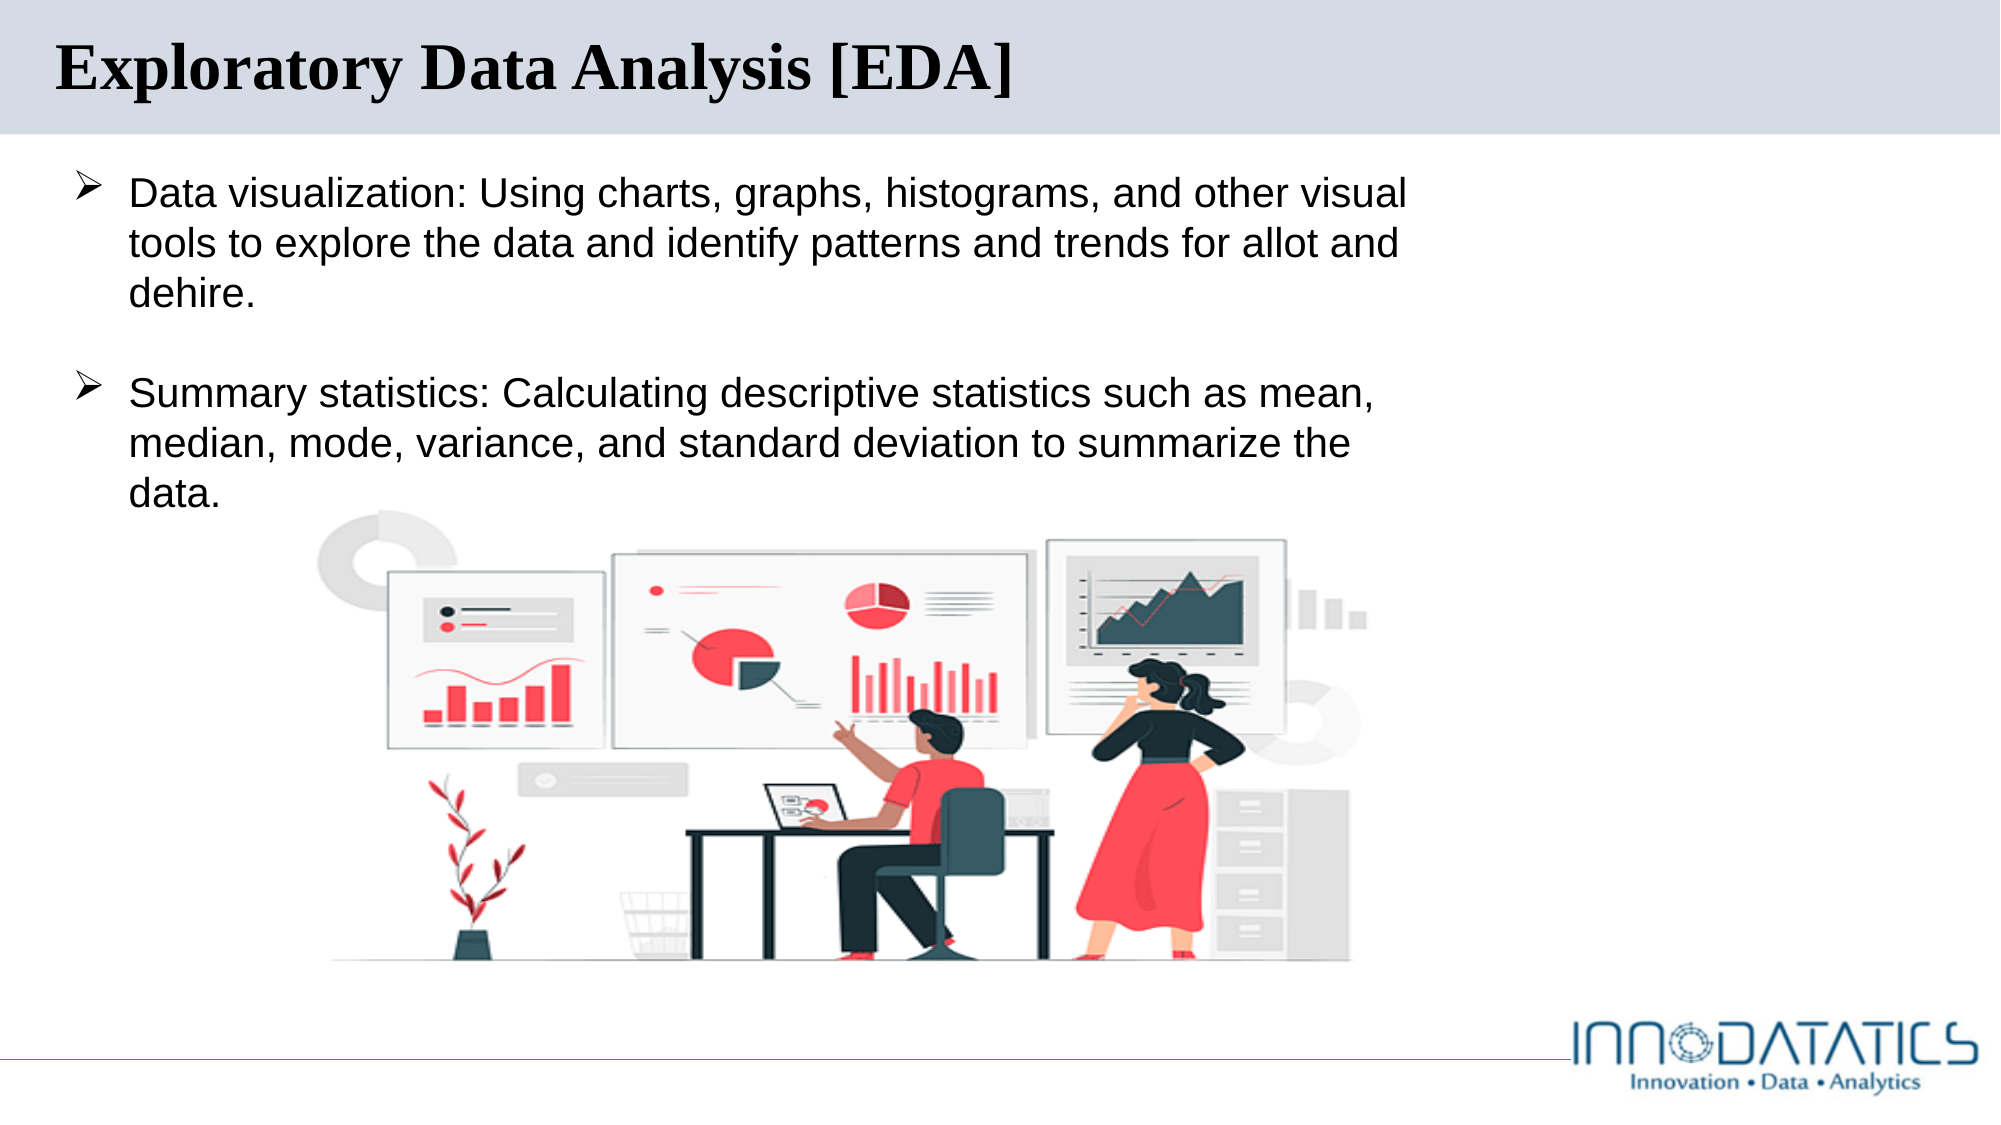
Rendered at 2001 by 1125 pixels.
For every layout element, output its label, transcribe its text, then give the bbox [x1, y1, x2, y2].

text_box Data visualization: Using charts, graphs, histograms, and other visual tools to explore the data and identify patterns and trends for allot and dehire. Summary statistics: Calculating descriptive statistics such as mean, median, mode, variance, and standard deviation to summarize the data. [57, 158, 1439, 559]
title Exploratory Data Analysis [EDA] [40, 0, 1558, 170]
picture [1571, 990, 1998, 1124]
picture [312, 508, 1380, 969]
